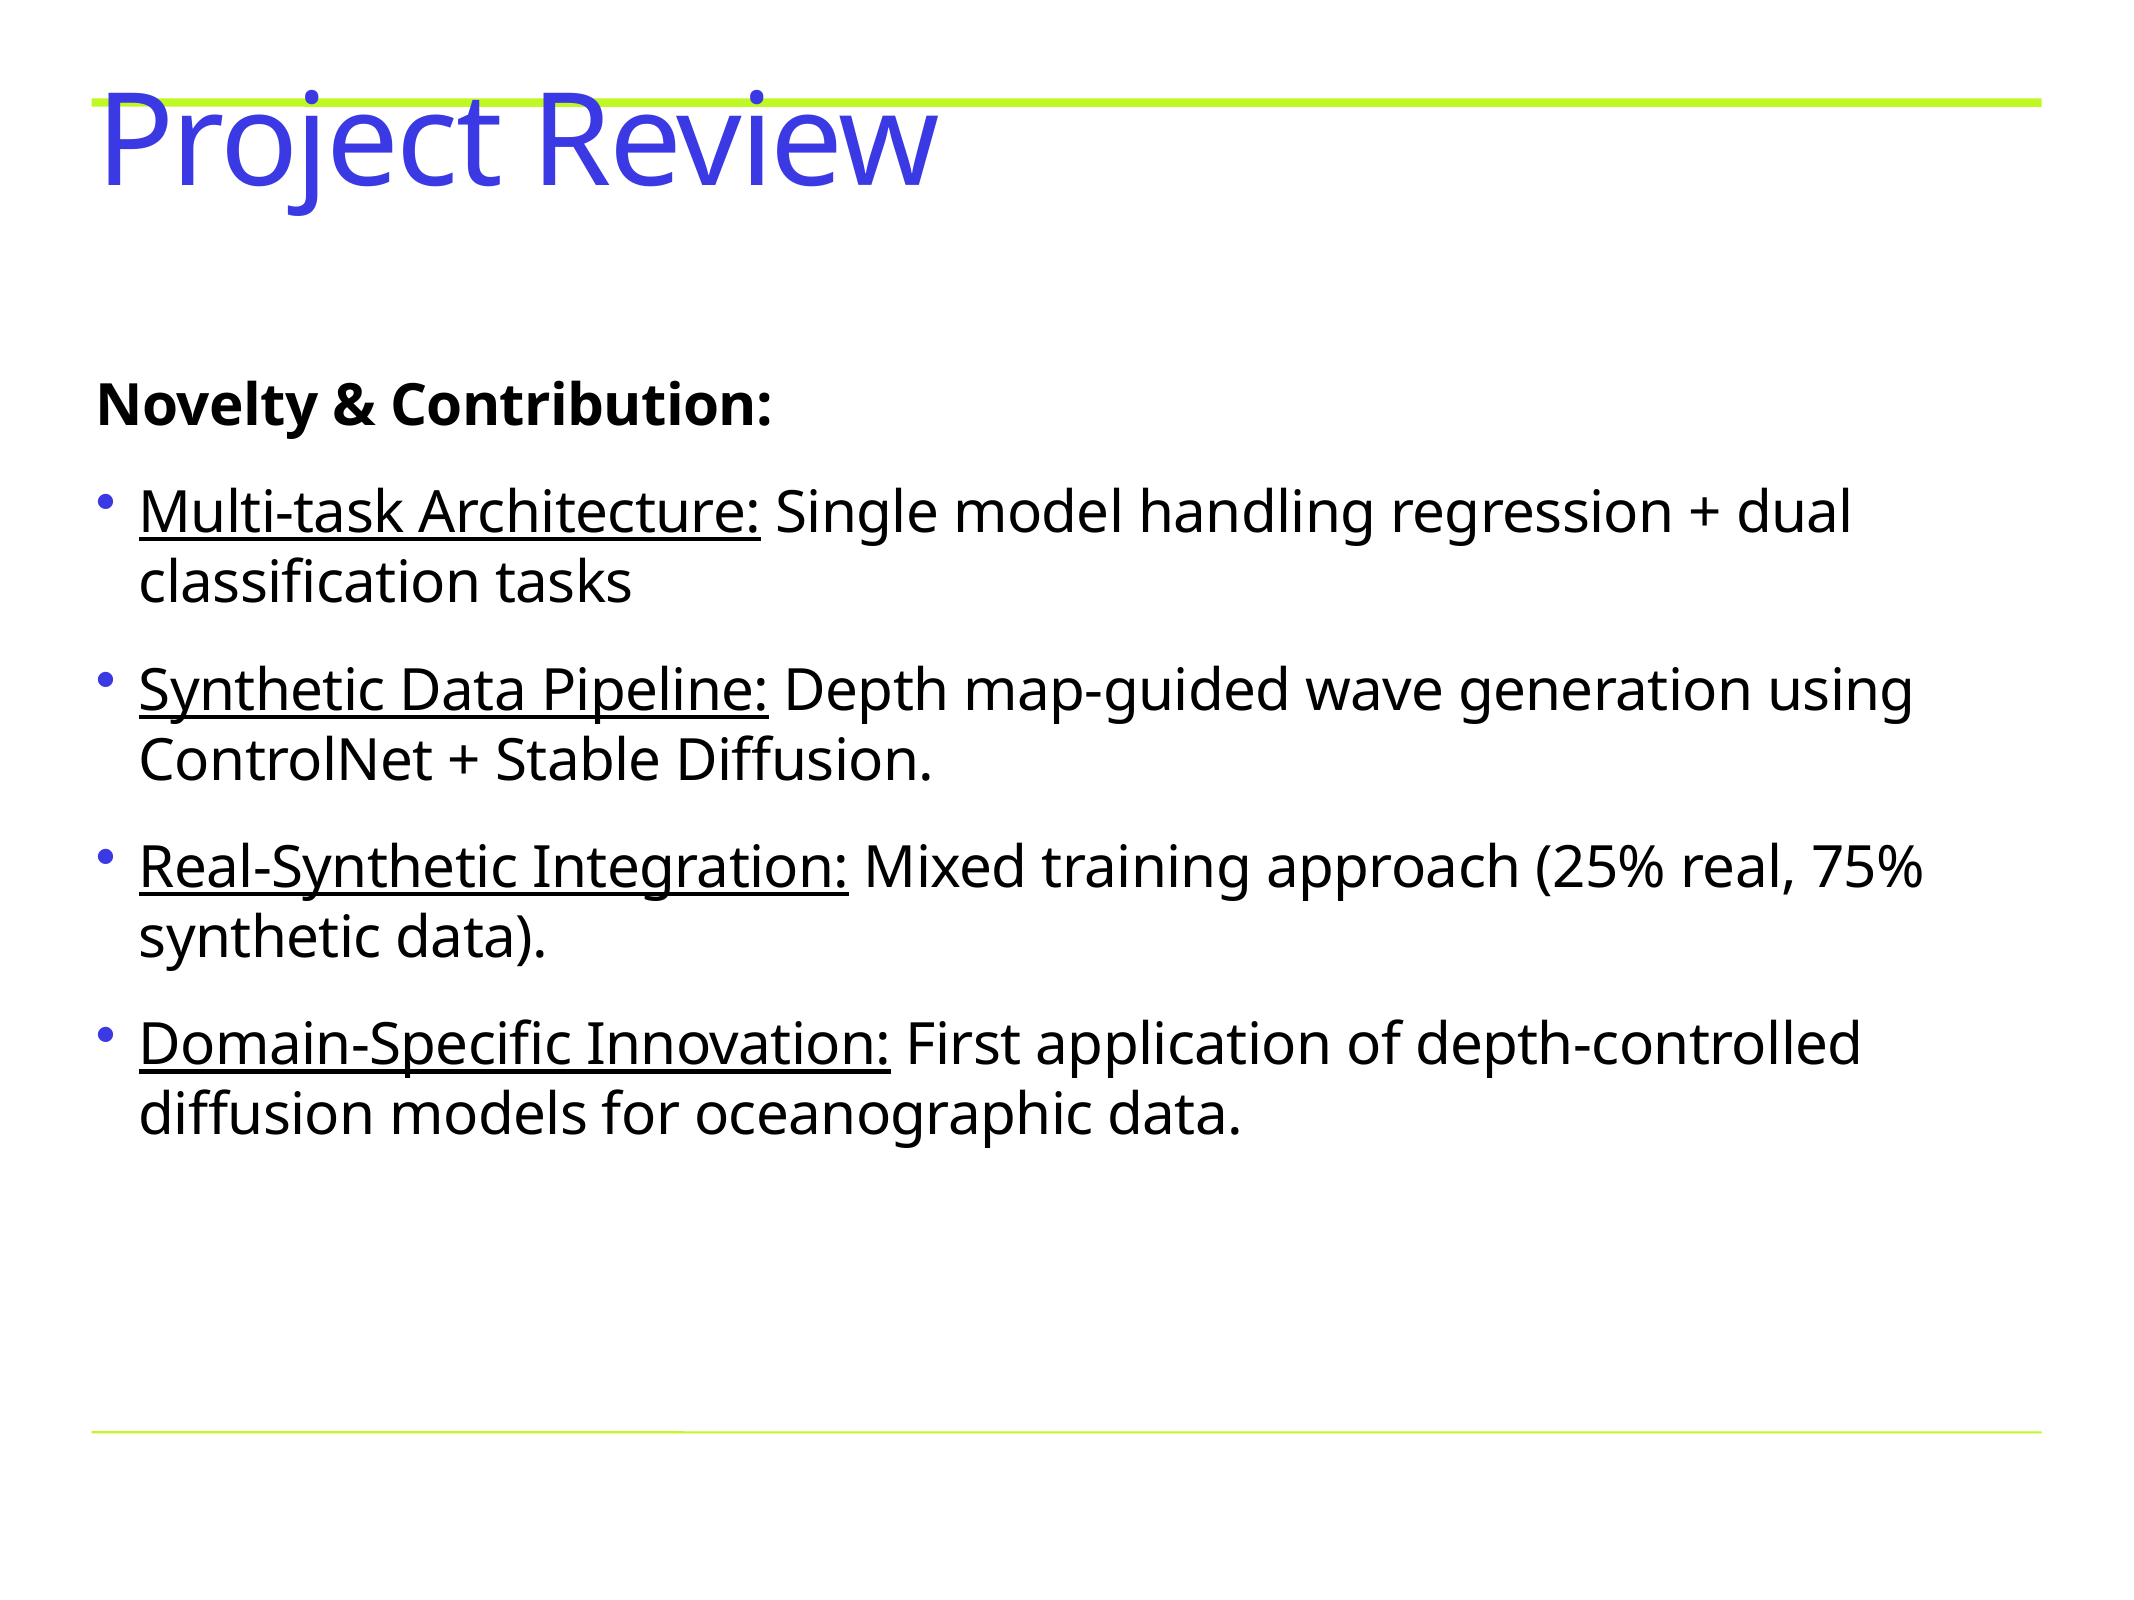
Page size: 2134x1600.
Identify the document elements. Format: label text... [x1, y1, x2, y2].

list Novelty & Contribution: Multi-task Architecture: Single model handling regression + dual classification tasks Synthetic Data Pipeline: Depth map-guided wave generation using ControlNet + Stable Diffusion. Real-Synthetic Integration: Mixed training approach (25% real, 75% synthetic data). Domain-Specific Innovation: First application of depth-controlled diffusion models for oceanographic data. [86, 357, 2047, 1282]
title Project Review [87, 102, 2047, 333]
